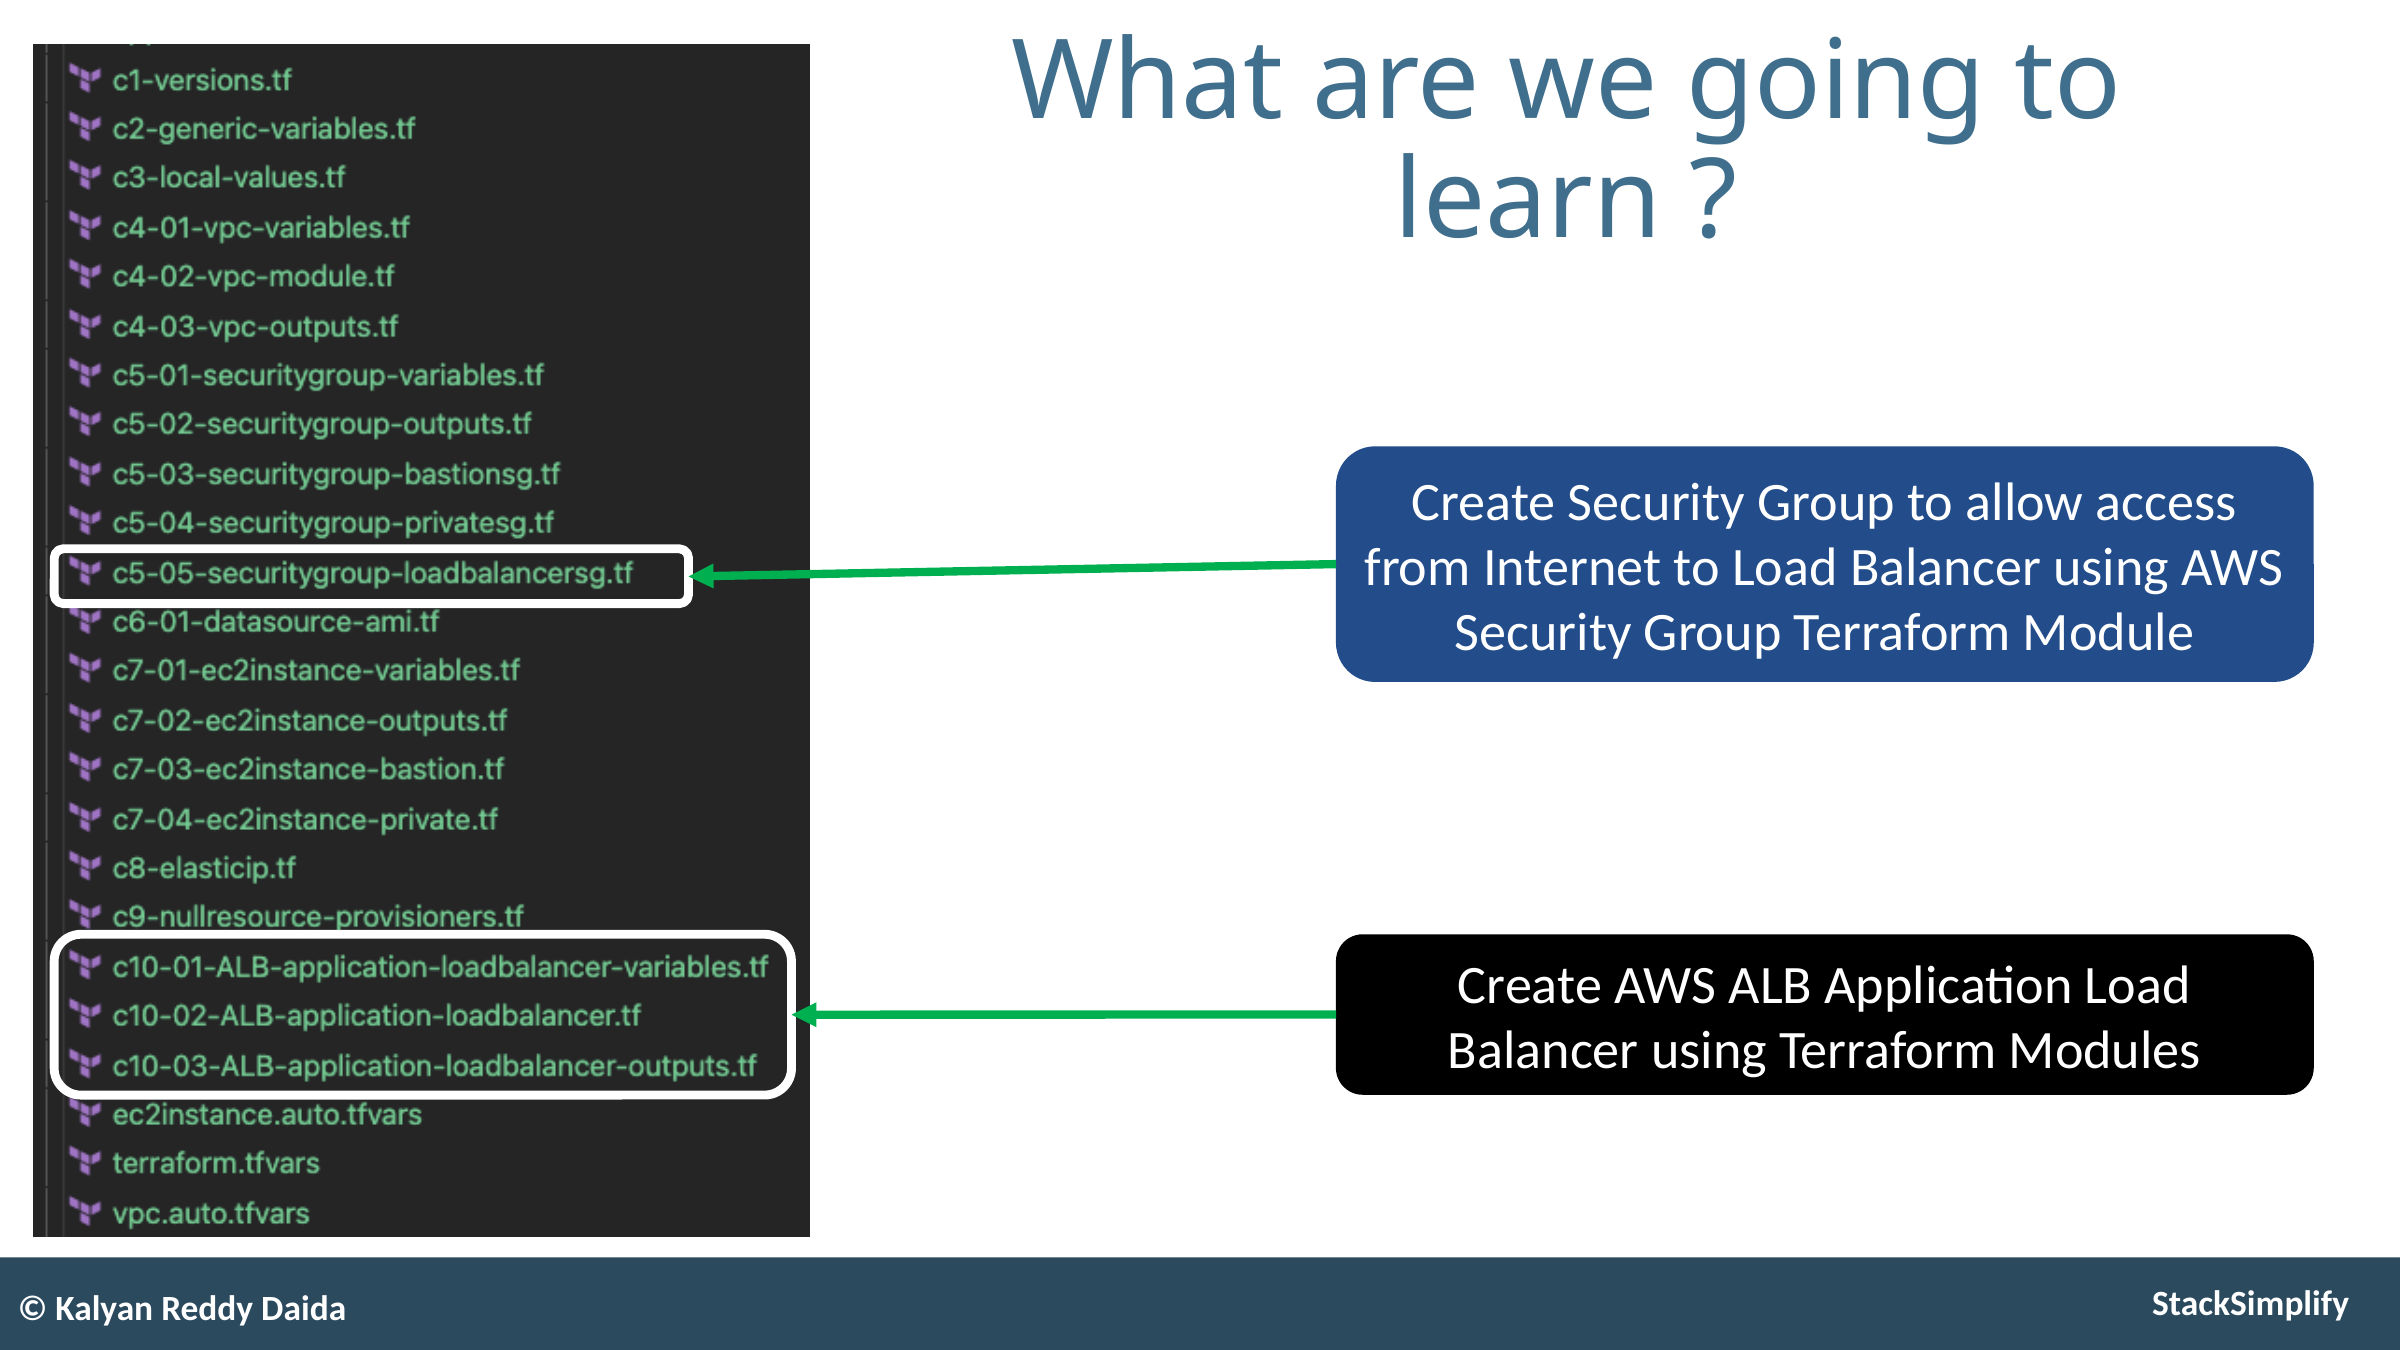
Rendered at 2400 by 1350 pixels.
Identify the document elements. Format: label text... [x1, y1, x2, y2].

text_box Create Security Group to allow access from Internet to Load Balancer using AWS Security Group Terraform Module [1333, 444, 2316, 685]
picture [33, 44, 811, 1237]
text_box Create AWS ALB Application Load Balancer using Terraform Modules [1333, 932, 2316, 1097]
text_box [688, 563, 1337, 577]
footer © Kalyan Reddy Daida [0, 1269, 810, 1342]
title What are we going to learn ? [898, 44, 2235, 240]
